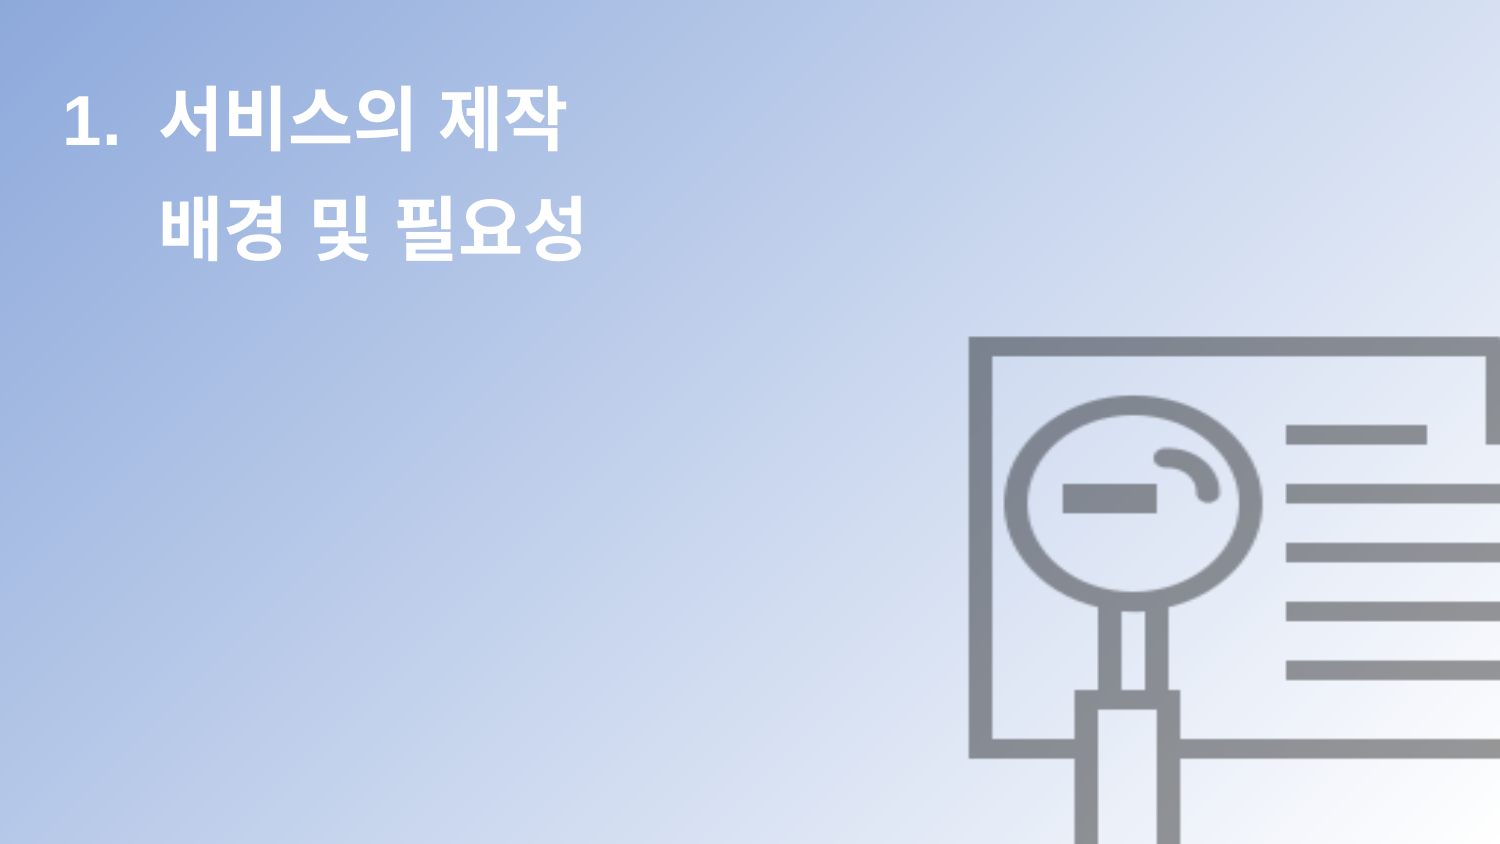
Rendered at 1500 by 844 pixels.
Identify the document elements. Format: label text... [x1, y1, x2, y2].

picture [911, 307, 1500, 844]
text_box 1. 서비스의 제작 배경 및 필요성 [51, 43, 696, 276]
